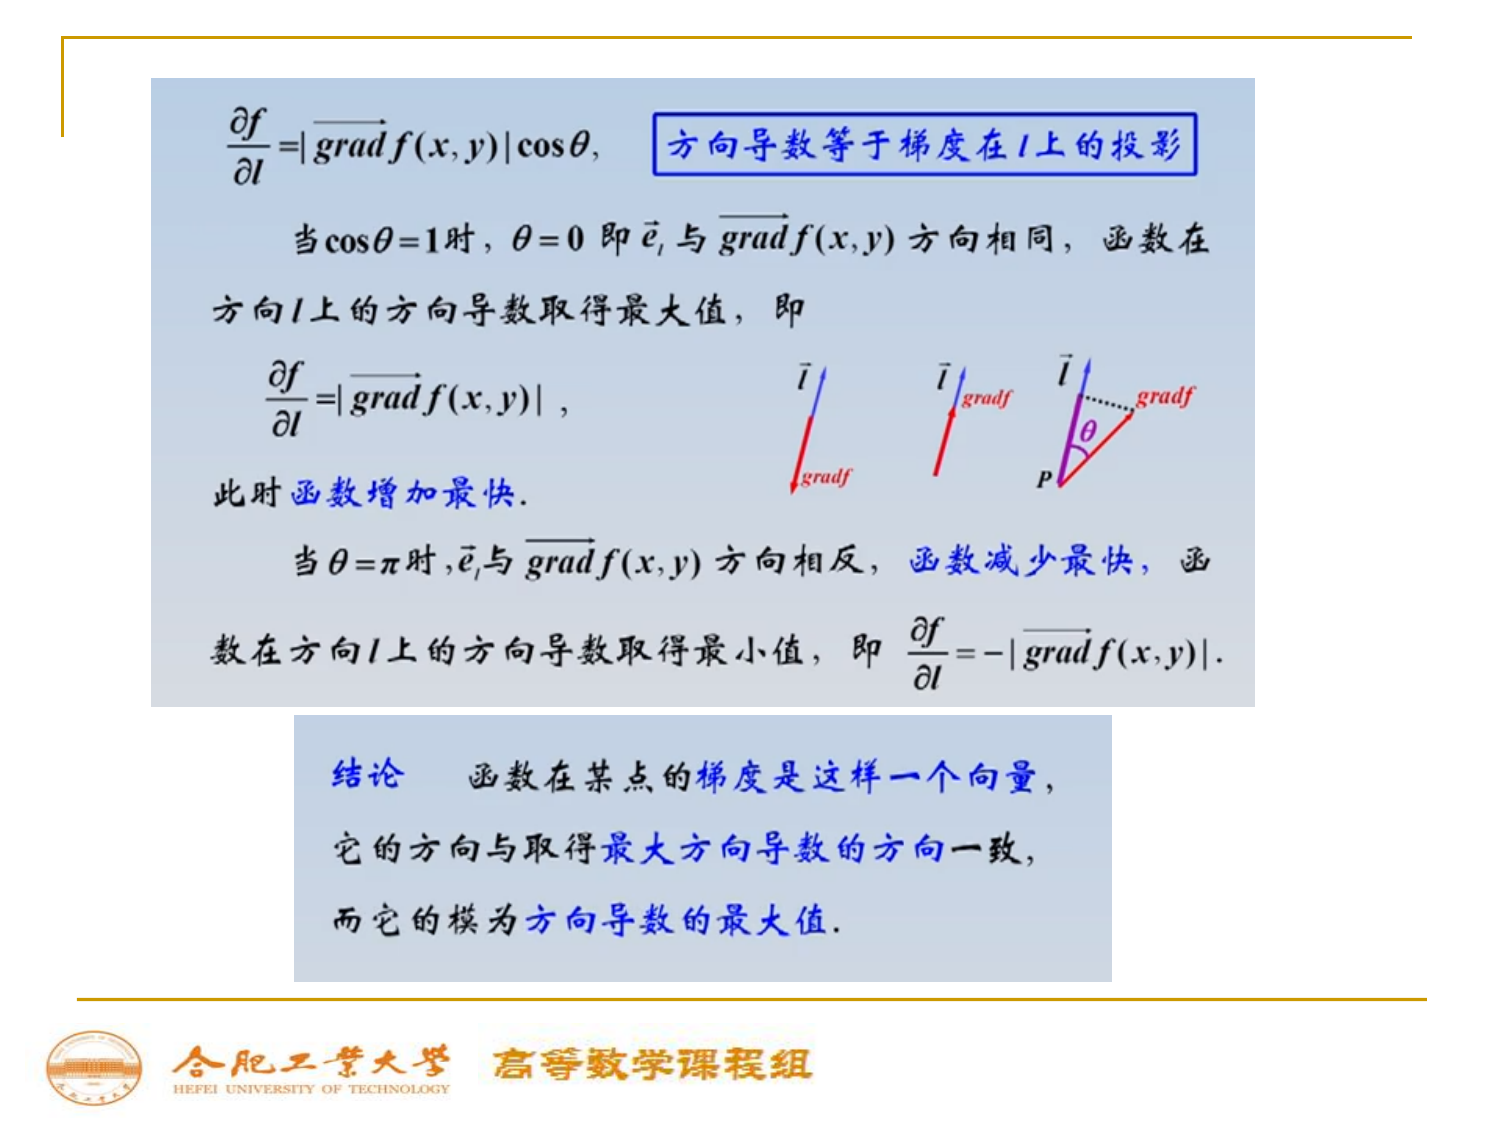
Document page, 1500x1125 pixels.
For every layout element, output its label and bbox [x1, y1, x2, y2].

picture [478, 1023, 821, 1096]
picture [25, 1023, 457, 1118]
picture [151, 77, 1255, 707]
picture [294, 715, 1112, 982]
